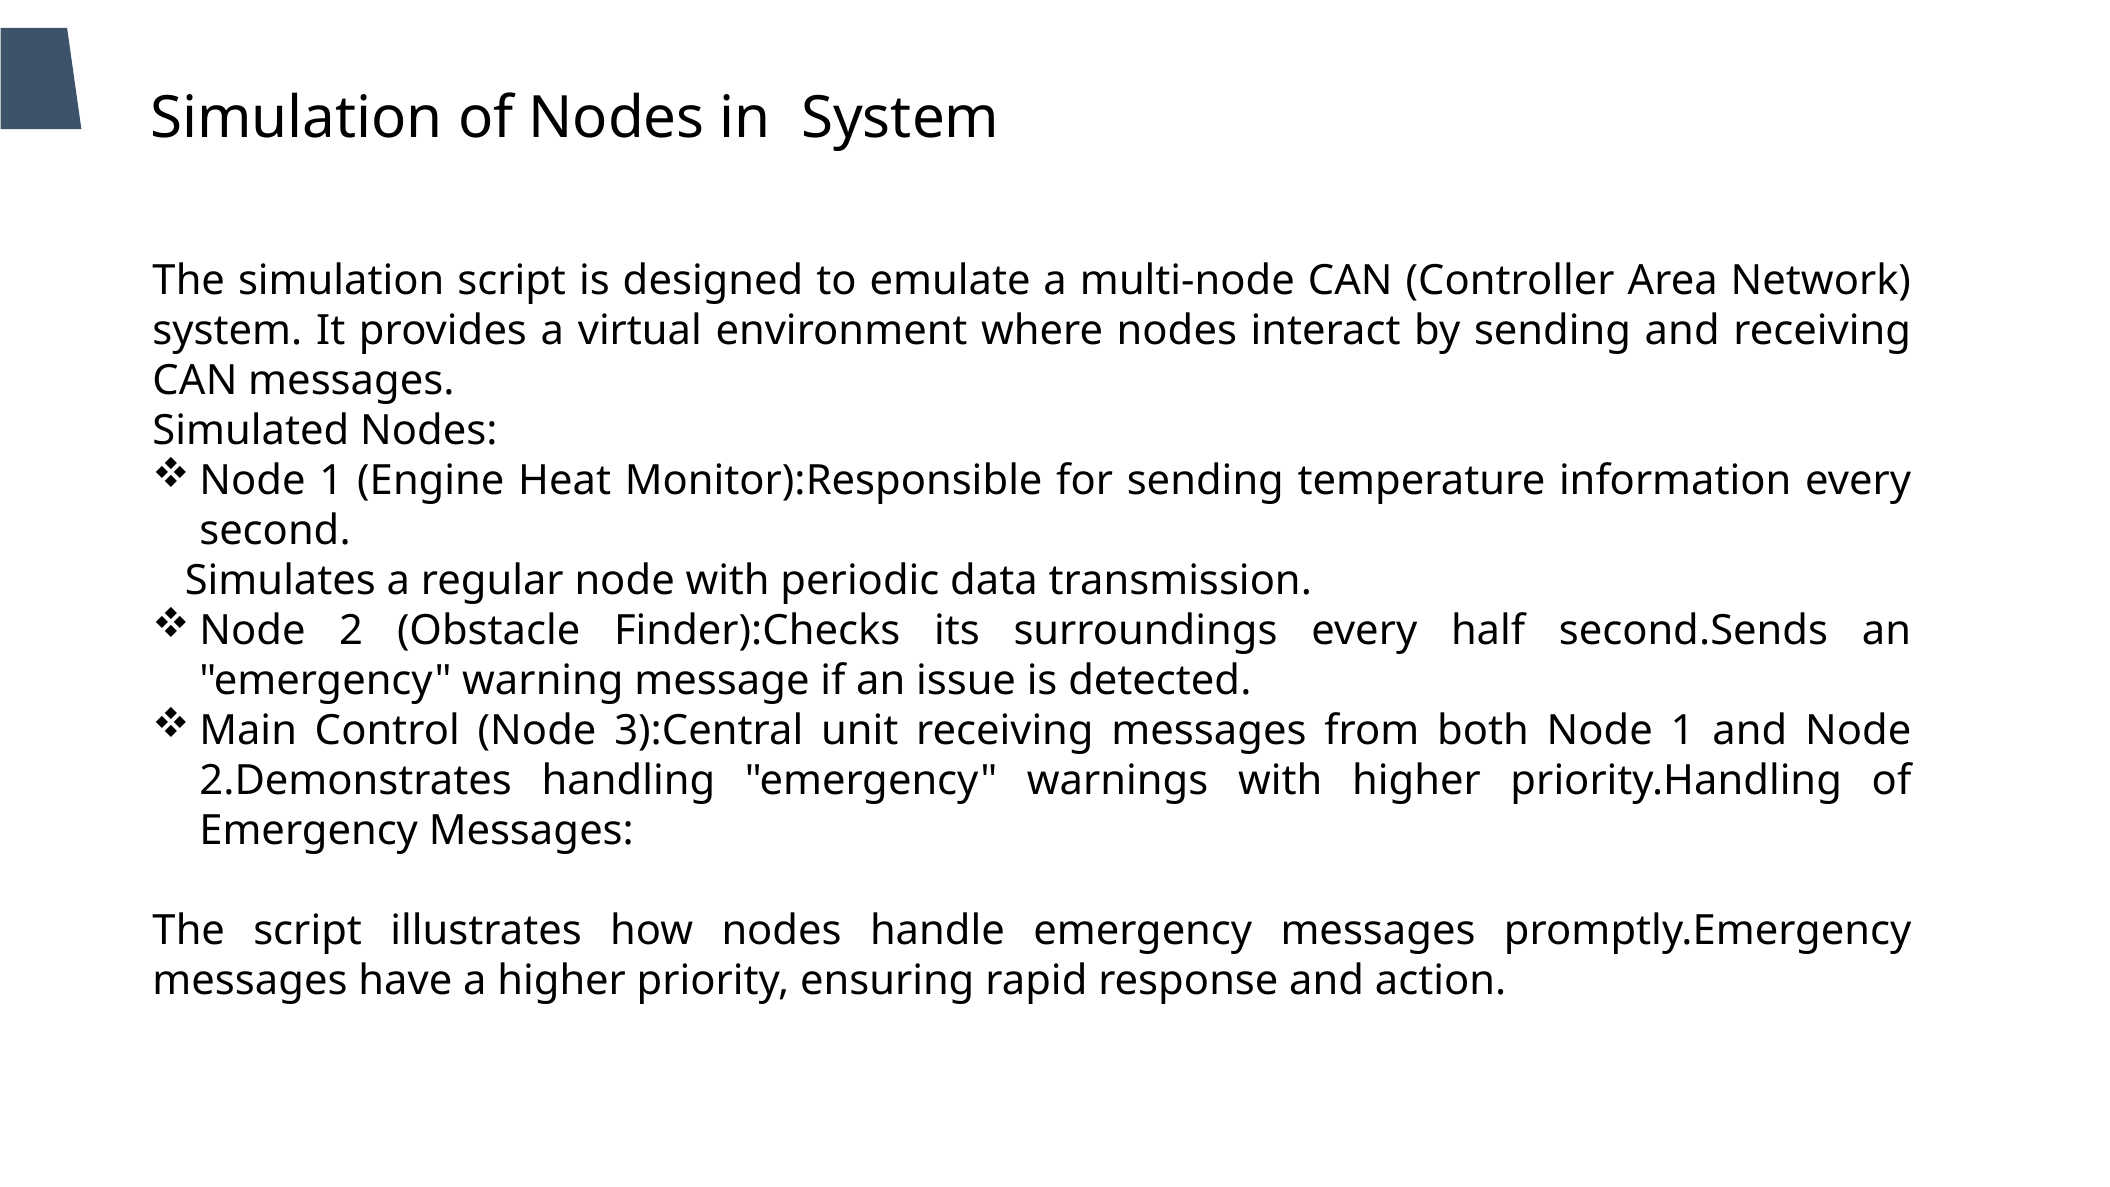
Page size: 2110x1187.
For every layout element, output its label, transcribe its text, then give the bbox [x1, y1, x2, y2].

text_box The simulation script is designed to emulate a multi-node CAN (Controller Area Network) system. It provides a virtual environment where nodes interact by sending and receiving CAN messages. Simulated Nodes: Node 1 (Engine Heat Monitor):Responsible for sending temperature information every second. Simulates a regular node with periodic data transmission. Node 2 (Obstacle Finder):Checks its surroundings every half second.Sends an "emergency" warning message if an issue is detected. Main Control (Node 3):Central unit receiving messages from both Node 1 and Node 2.Demonstrates handling "emergency" warnings with higher priority.Handling of Emergency Messages: The script illustrates how nodes handle emergency messages promptly.Emergency messages have a higher priority, ensuring rapid response and action. [136, 262, 1928, 993]
text_box Simulation of Nodes in System [119, 73, 1893, 156]
text_box [0, 26, 83, 131]
